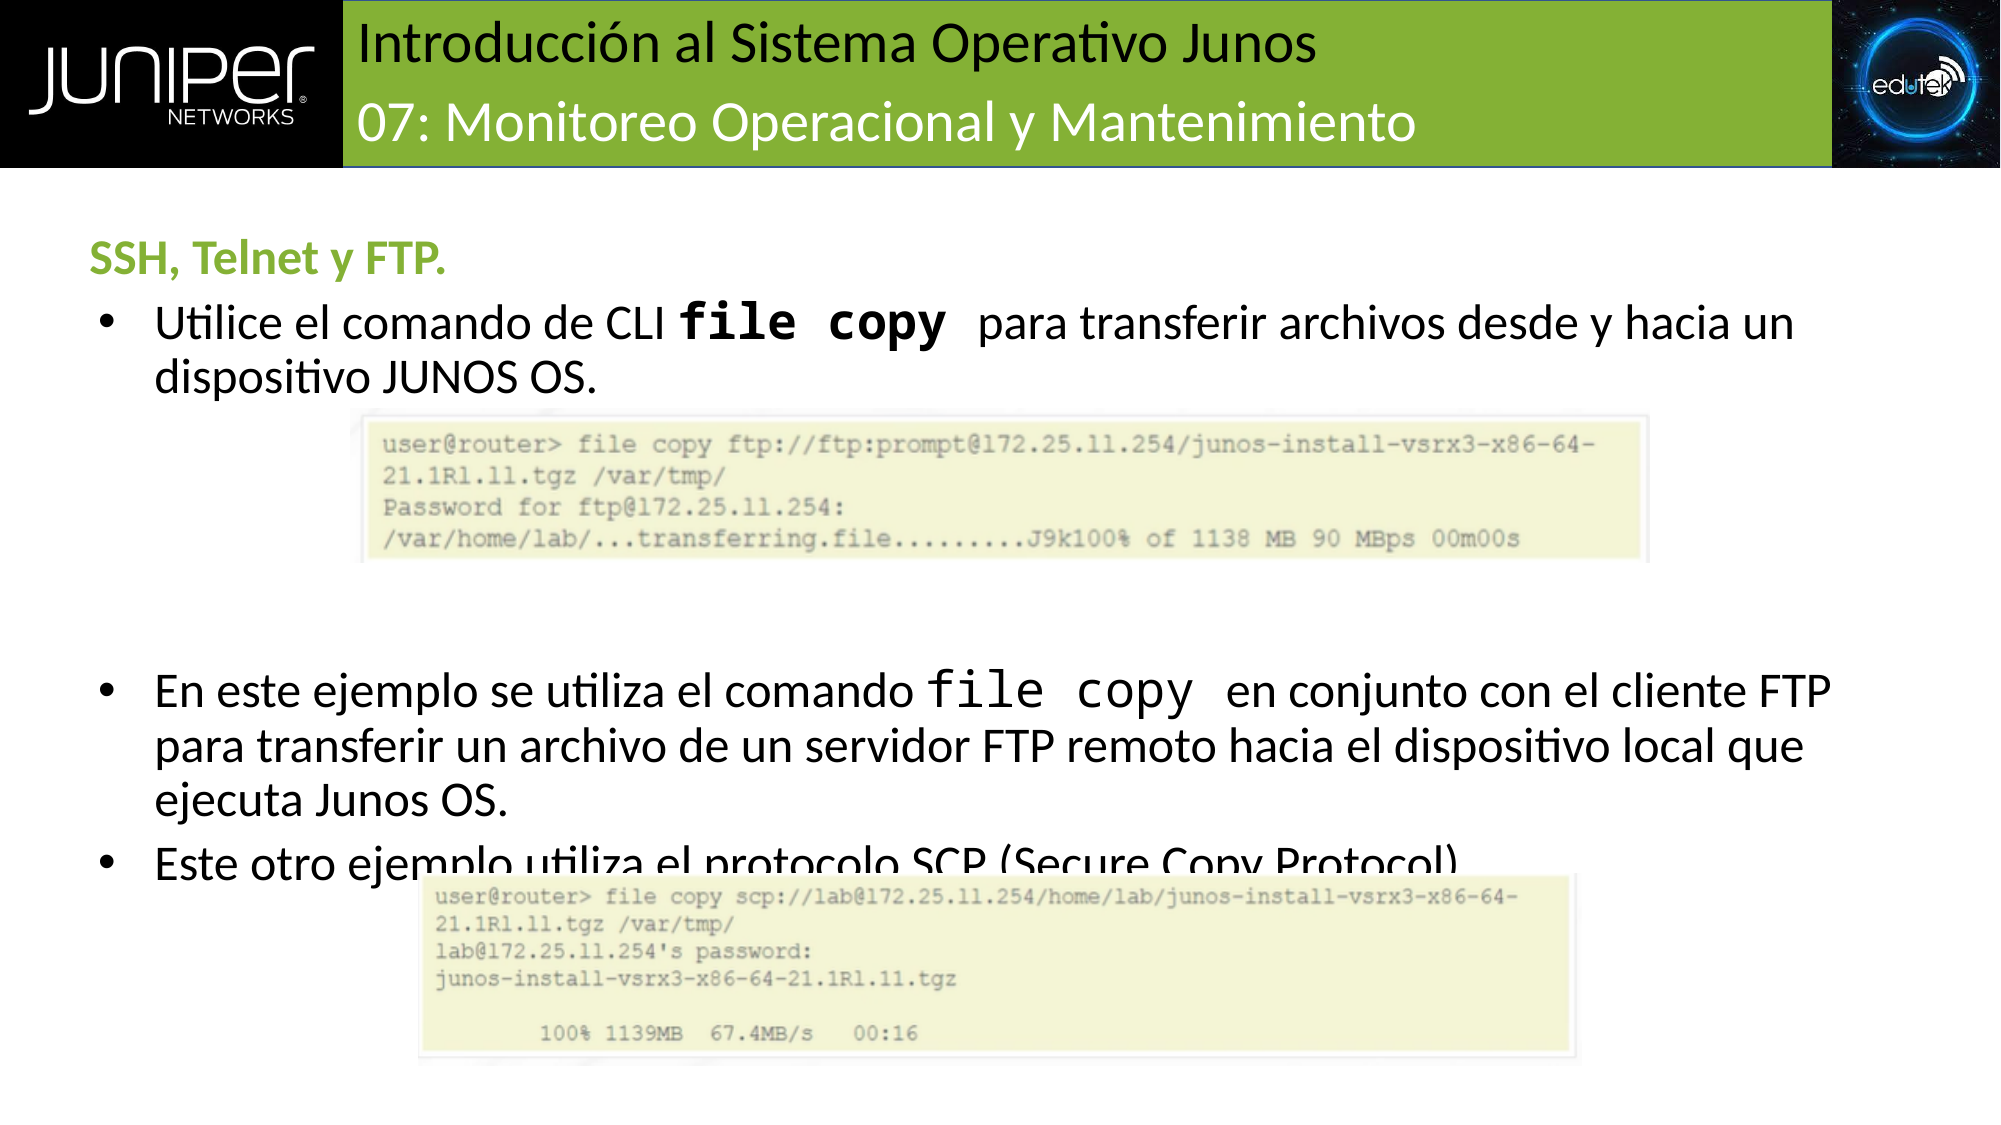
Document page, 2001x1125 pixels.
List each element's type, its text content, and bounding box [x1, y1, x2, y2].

picture [418, 873, 1582, 1066]
list 07: Monitoreo Operacional y Mantenimiento [342, 83, 1606, 168]
picture [0, 0, 343, 168]
picture [1832, 84, 2000, 168]
title Introducción al Sistema Operativo Junos [342, 3, 2000, 84]
picture [350, 408, 1650, 563]
list SSH, Telnet y FTP. Utilice el comando de CLI file copy para transferir archivos desde y hacia un dispositivo JUNOS OS. En este ejemplo se utiliza el comando file copy en conjunto con el cliente FTP para transferir un archivo de un servidor FTP remoto hacia el dispositivo local que ejecuta Junos OS. Este otro ejemplo utiliza el protocolo SCP (Secure Copy Protocol) [74, 224, 1926, 938]
